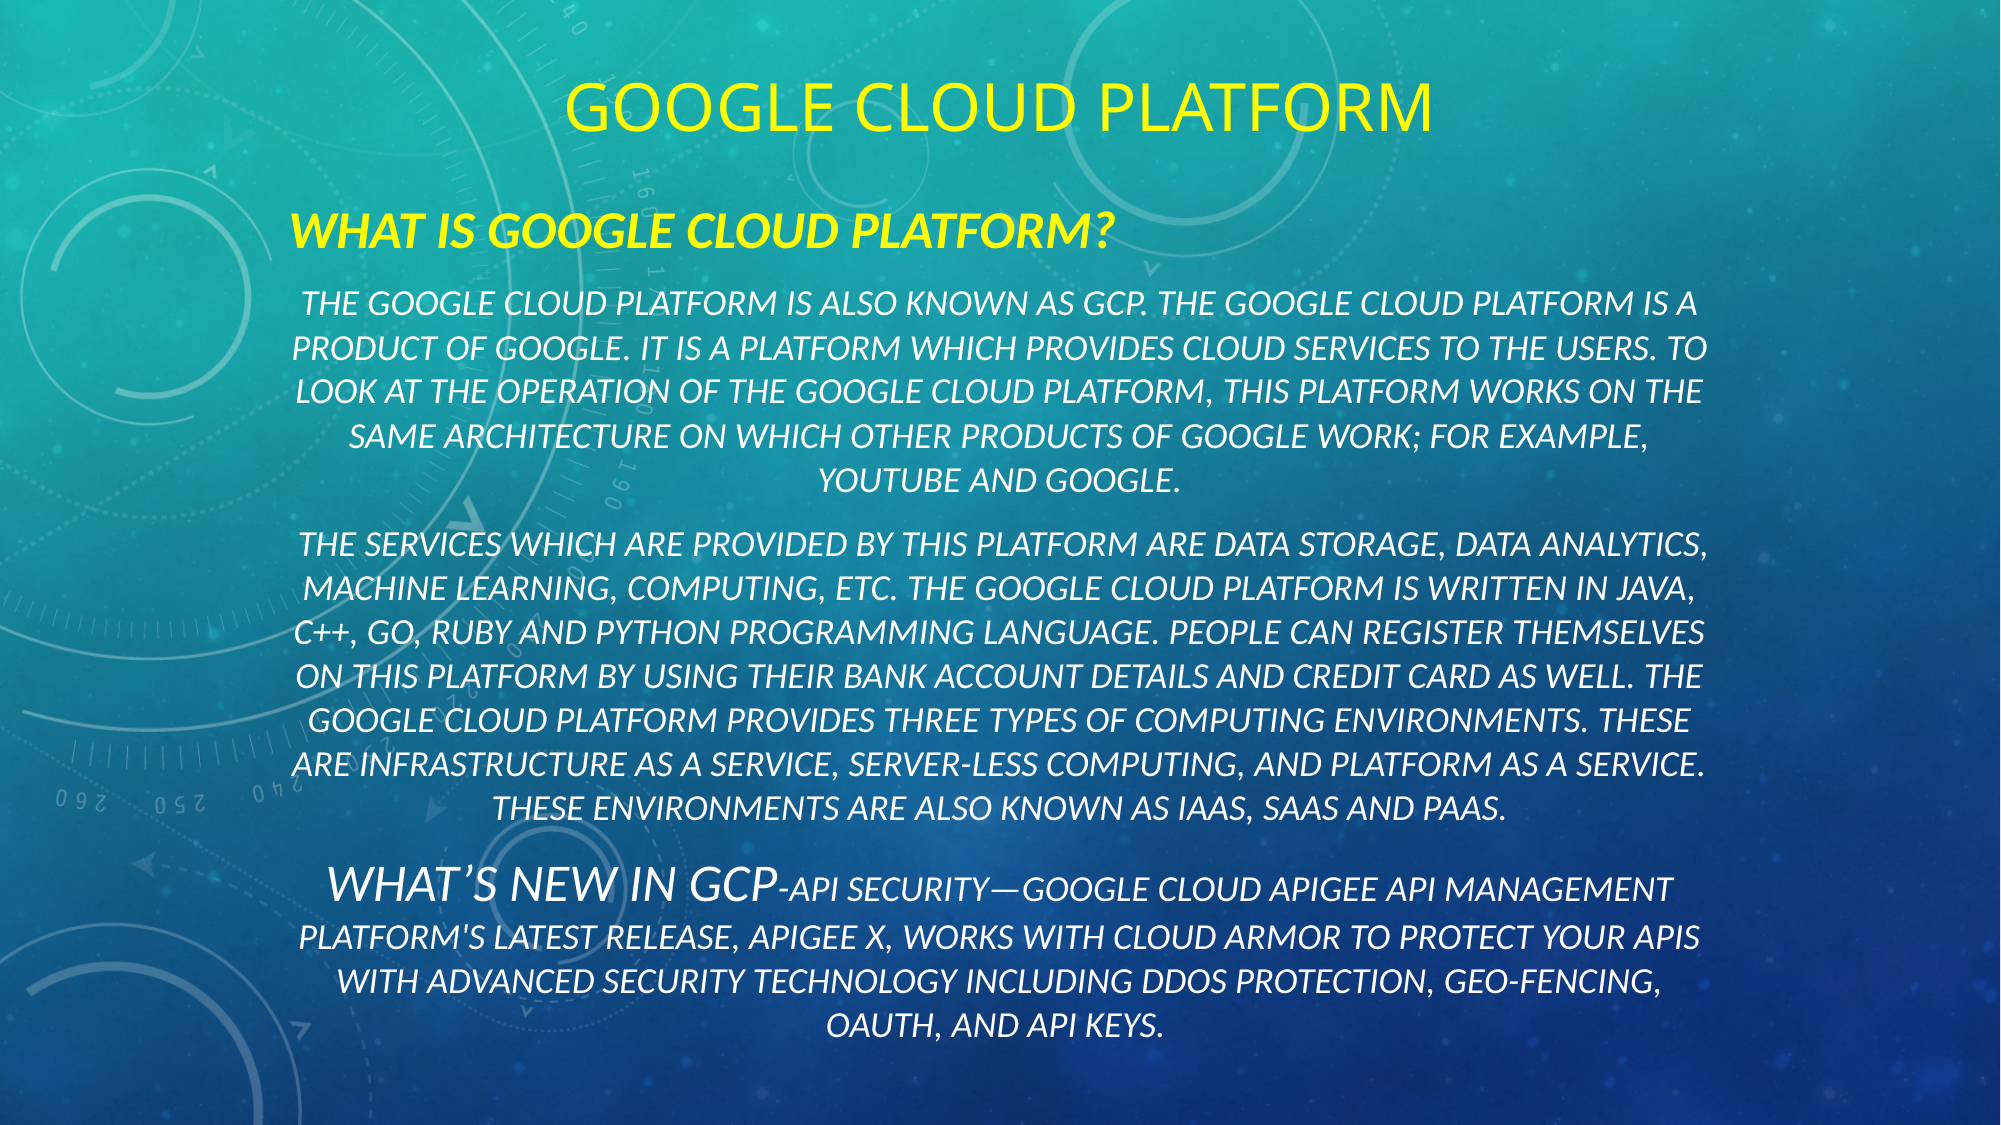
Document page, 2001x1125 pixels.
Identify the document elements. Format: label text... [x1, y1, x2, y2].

subtitle WHAT IS GOOGLE CLOUD PLATFORM? The Google Cloud Platform is also known as GCP. The Google cloud platform is a product of Google. It is a platform which provides cloud services to the users. To look at the operation of the Google cloud platform, this platform works on the same architecture on which other products of Google work; for example, YouTube and Google. The services which are provided by this platform are data storage, data analytics, machine learning, computing, etc. The Google cloud platform is written in Java, C++, Go, Ruby and Python programming language. People can register themselves on this platform by using their bank account details and credit card as well. The Google cloud platform provides three types of computing environments. These are Infrastructure as a service, server-less computing, and platform as a service. These environments are also known as Iaas, Saas and Paas. what’s new in gcp-API security—Google Cloud Apigee API management platform's latest release, Apigee X, works with Cloud Armor to protect your APIs with advanced security technology including DDoS protection, geo-fencing, OAuth, and API keys. [273, 187, 1727, 1090]
title Google Cloud Platform [273, 23, 1727, 153]
picture [0, 0, 2001, 1125]
